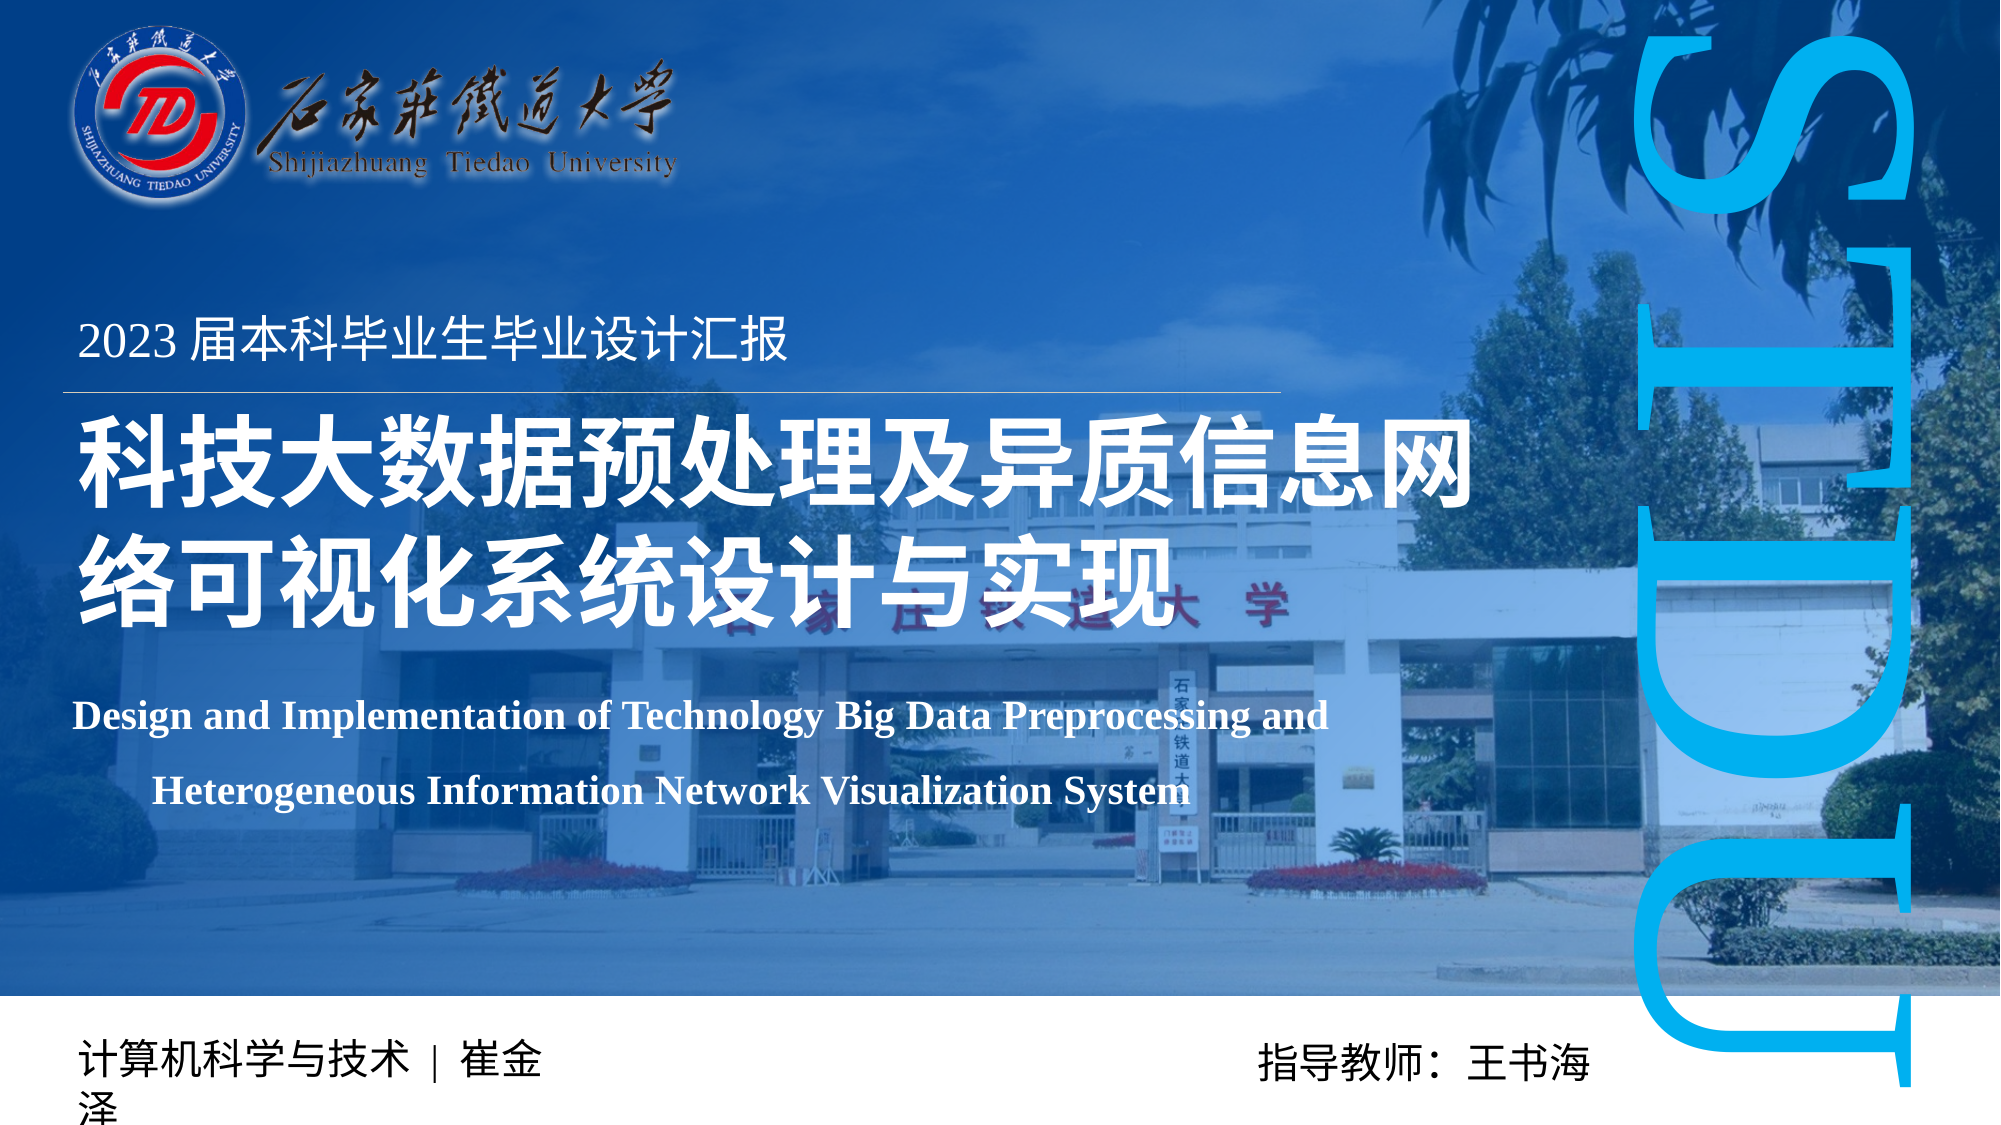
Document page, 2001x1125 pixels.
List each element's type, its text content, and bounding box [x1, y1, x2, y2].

text_box 计算机科学与技术 | 崔金泽 [62, 1025, 598, 1125]
text_box STDU [1527, 996, 2000, 1119]
picture [0, 0, 2000, 996]
text_box 指导教师：王书海 [1242, 1029, 1527, 1094]
